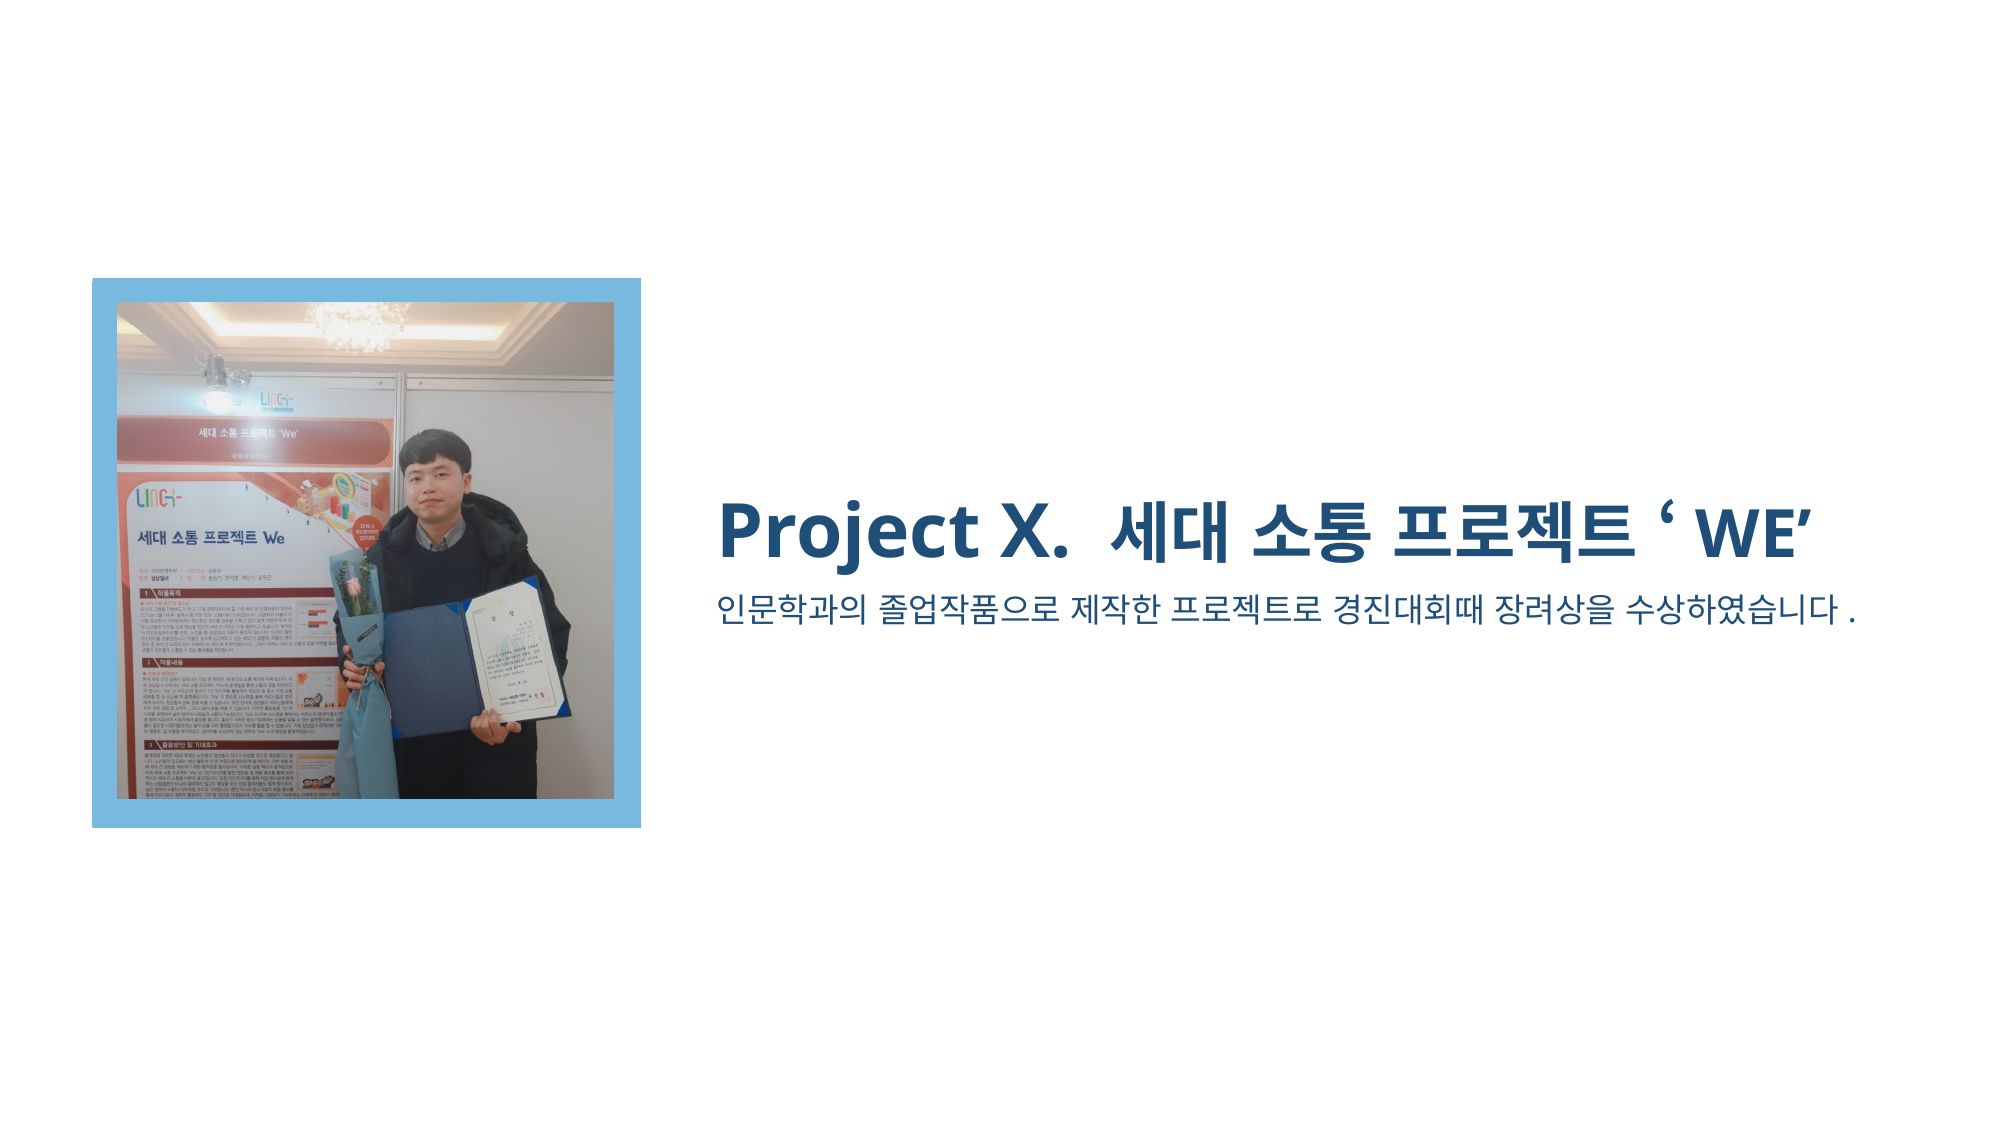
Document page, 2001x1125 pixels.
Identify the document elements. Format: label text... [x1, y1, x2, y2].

picture [117, 302, 614, 799]
text_box Project X. 세대 소통 프로젝트 ‘WE’ [702, 475, 2000, 581]
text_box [92, 278, 642, 828]
text_box 인문학과의 졸업작품으로 제작한 프로젝트로 경진대회때 장려상을 수상하였습니다. [702, 581, 1970, 637]
